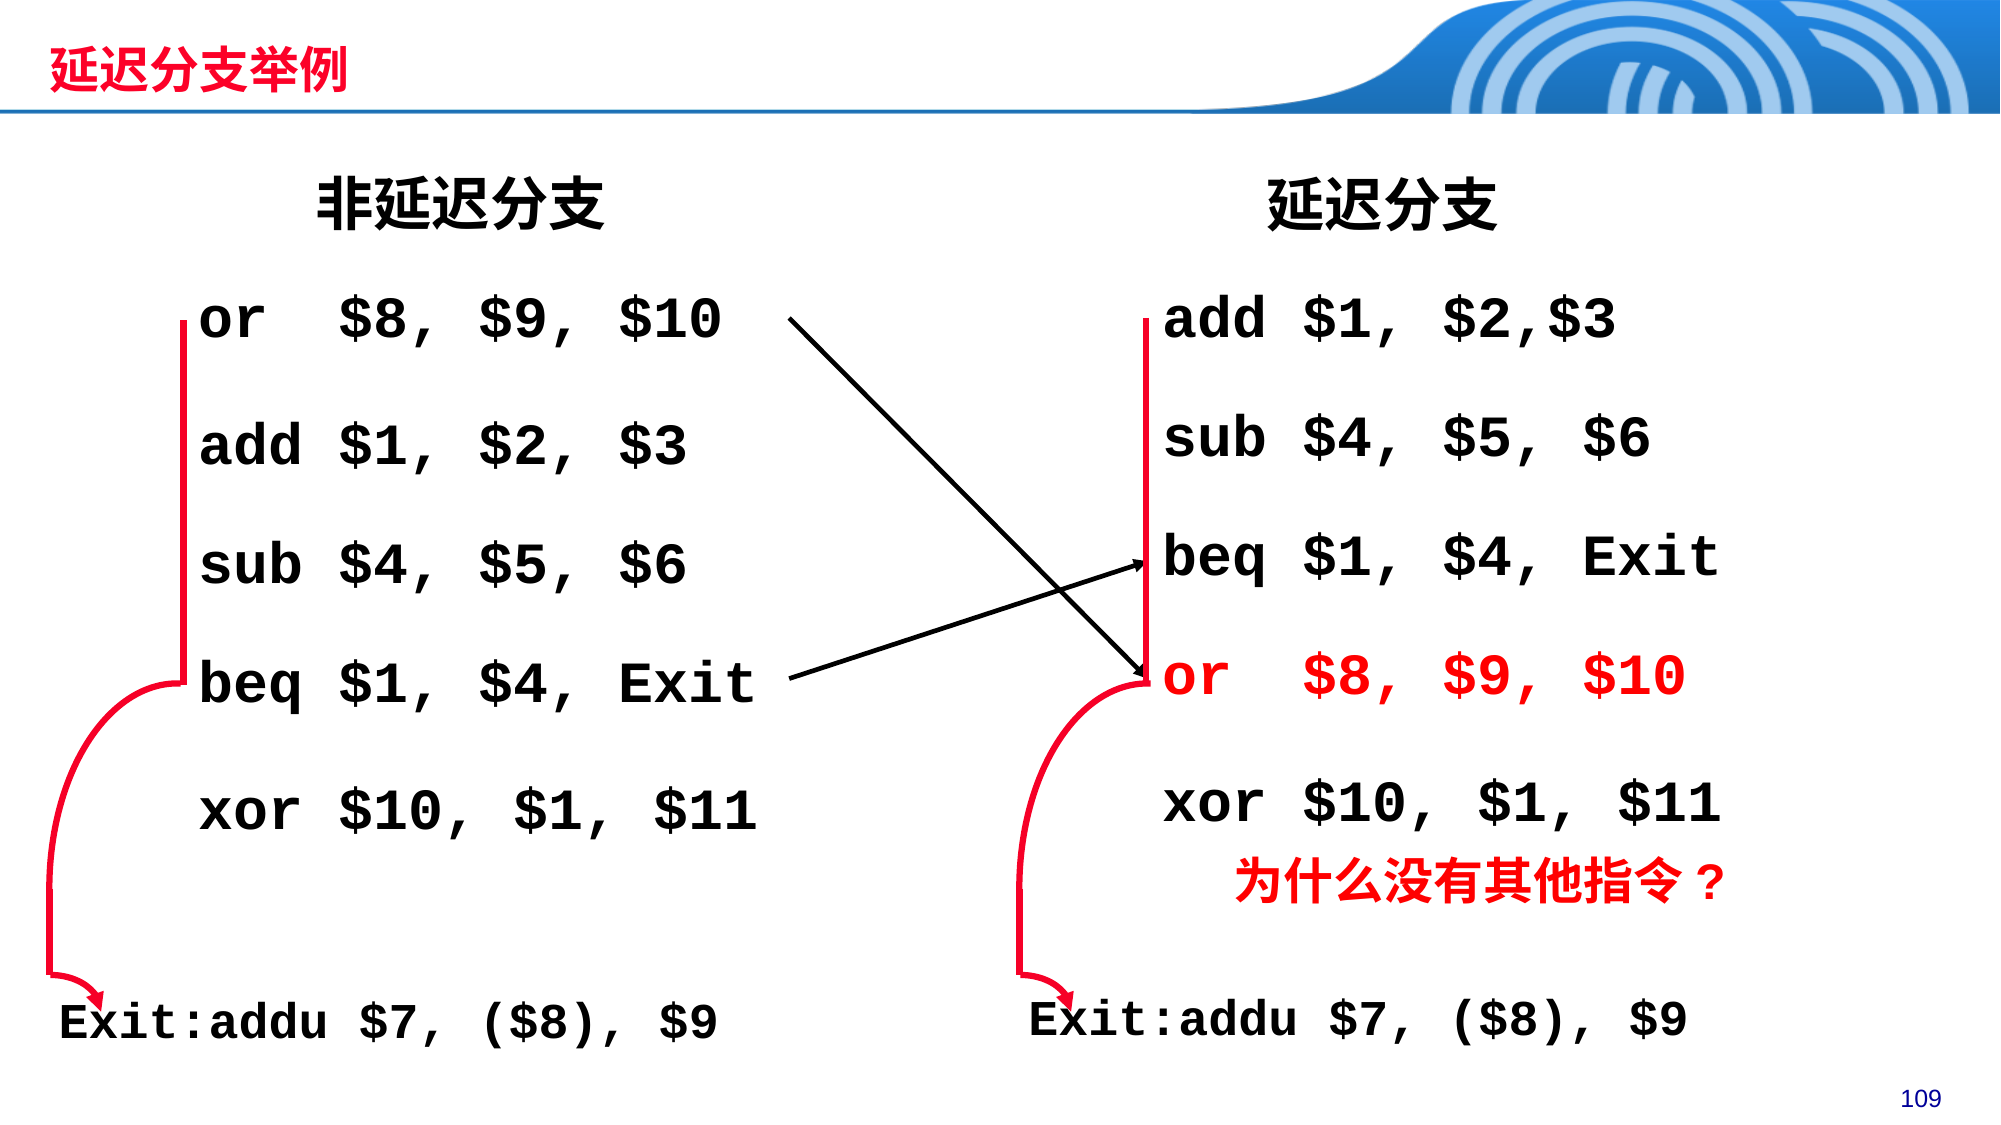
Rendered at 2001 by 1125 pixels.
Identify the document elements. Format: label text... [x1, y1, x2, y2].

title 延迟分支举例 [38, 42, 1190, 105]
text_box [183, 282, 774, 850]
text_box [1147, 282, 1738, 842]
text_box 为什么没有其他指令? [1279, 851, 1766, 918]
text_box Exit:addu $7, ($8), $9 [1279, 987, 1704, 1054]
text_box 延迟分支 [1252, 171, 1528, 246]
text_box 非延迟分支 [300, 170, 622, 246]
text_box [969, 317, 1276, 1095]
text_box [788, 317, 969, 679]
picture [0, 0, 2000, 114]
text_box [0, 320, 734, 1095]
